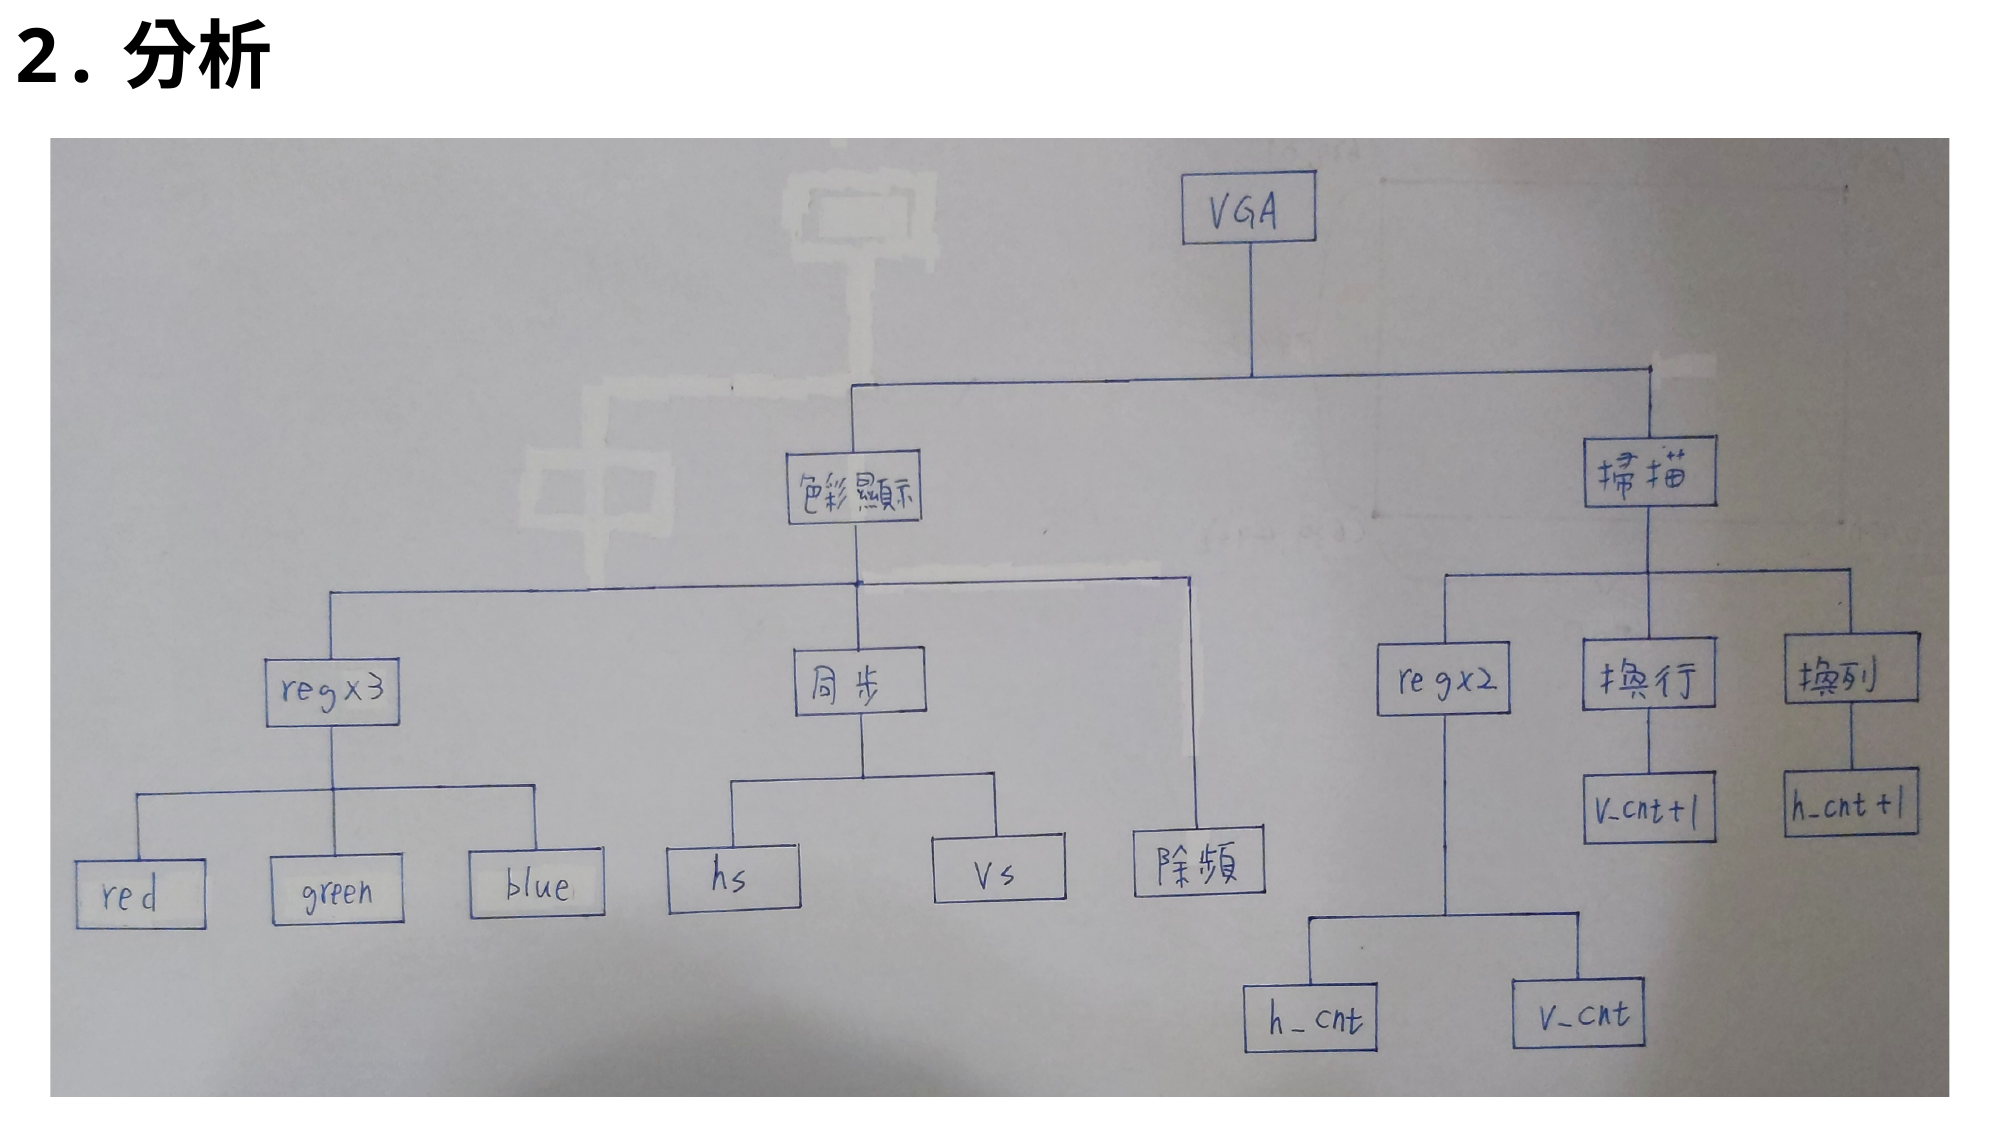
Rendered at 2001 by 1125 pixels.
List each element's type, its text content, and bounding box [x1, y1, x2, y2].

text_box 2.分析 [0, 0, 297, 105]
picture [50, 138, 1950, 1097]
